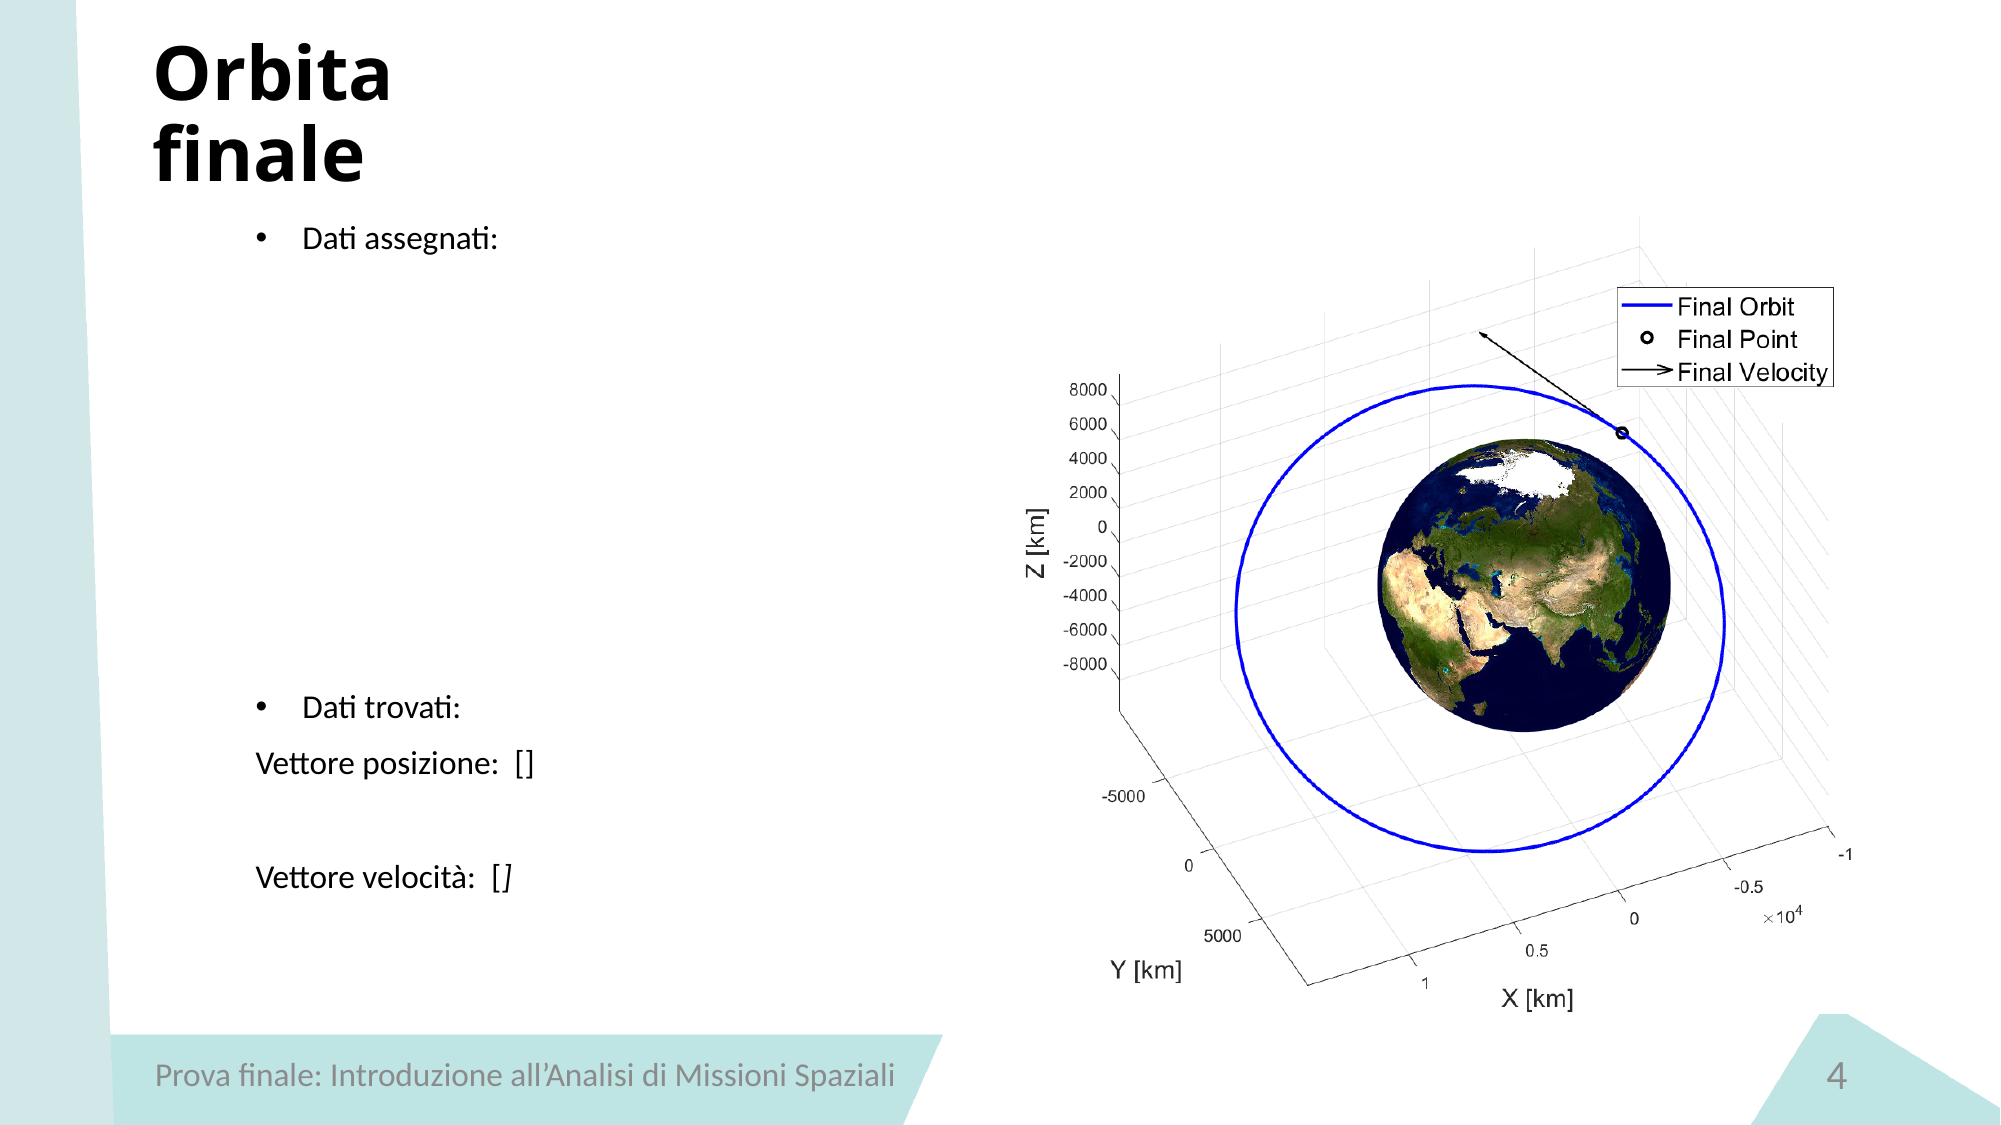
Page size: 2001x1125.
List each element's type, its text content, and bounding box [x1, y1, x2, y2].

picture [0, 0, 2001, 1125]
slide_number 4 [1412, 1042, 1863, 1103]
title Orbita finale [137, 59, 620, 175]
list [1023, 213, 1852, 1014]
footer Prova finale: Introduzione all’Analisi di Missioni Spaziali [137, 1044, 915, 1101]
